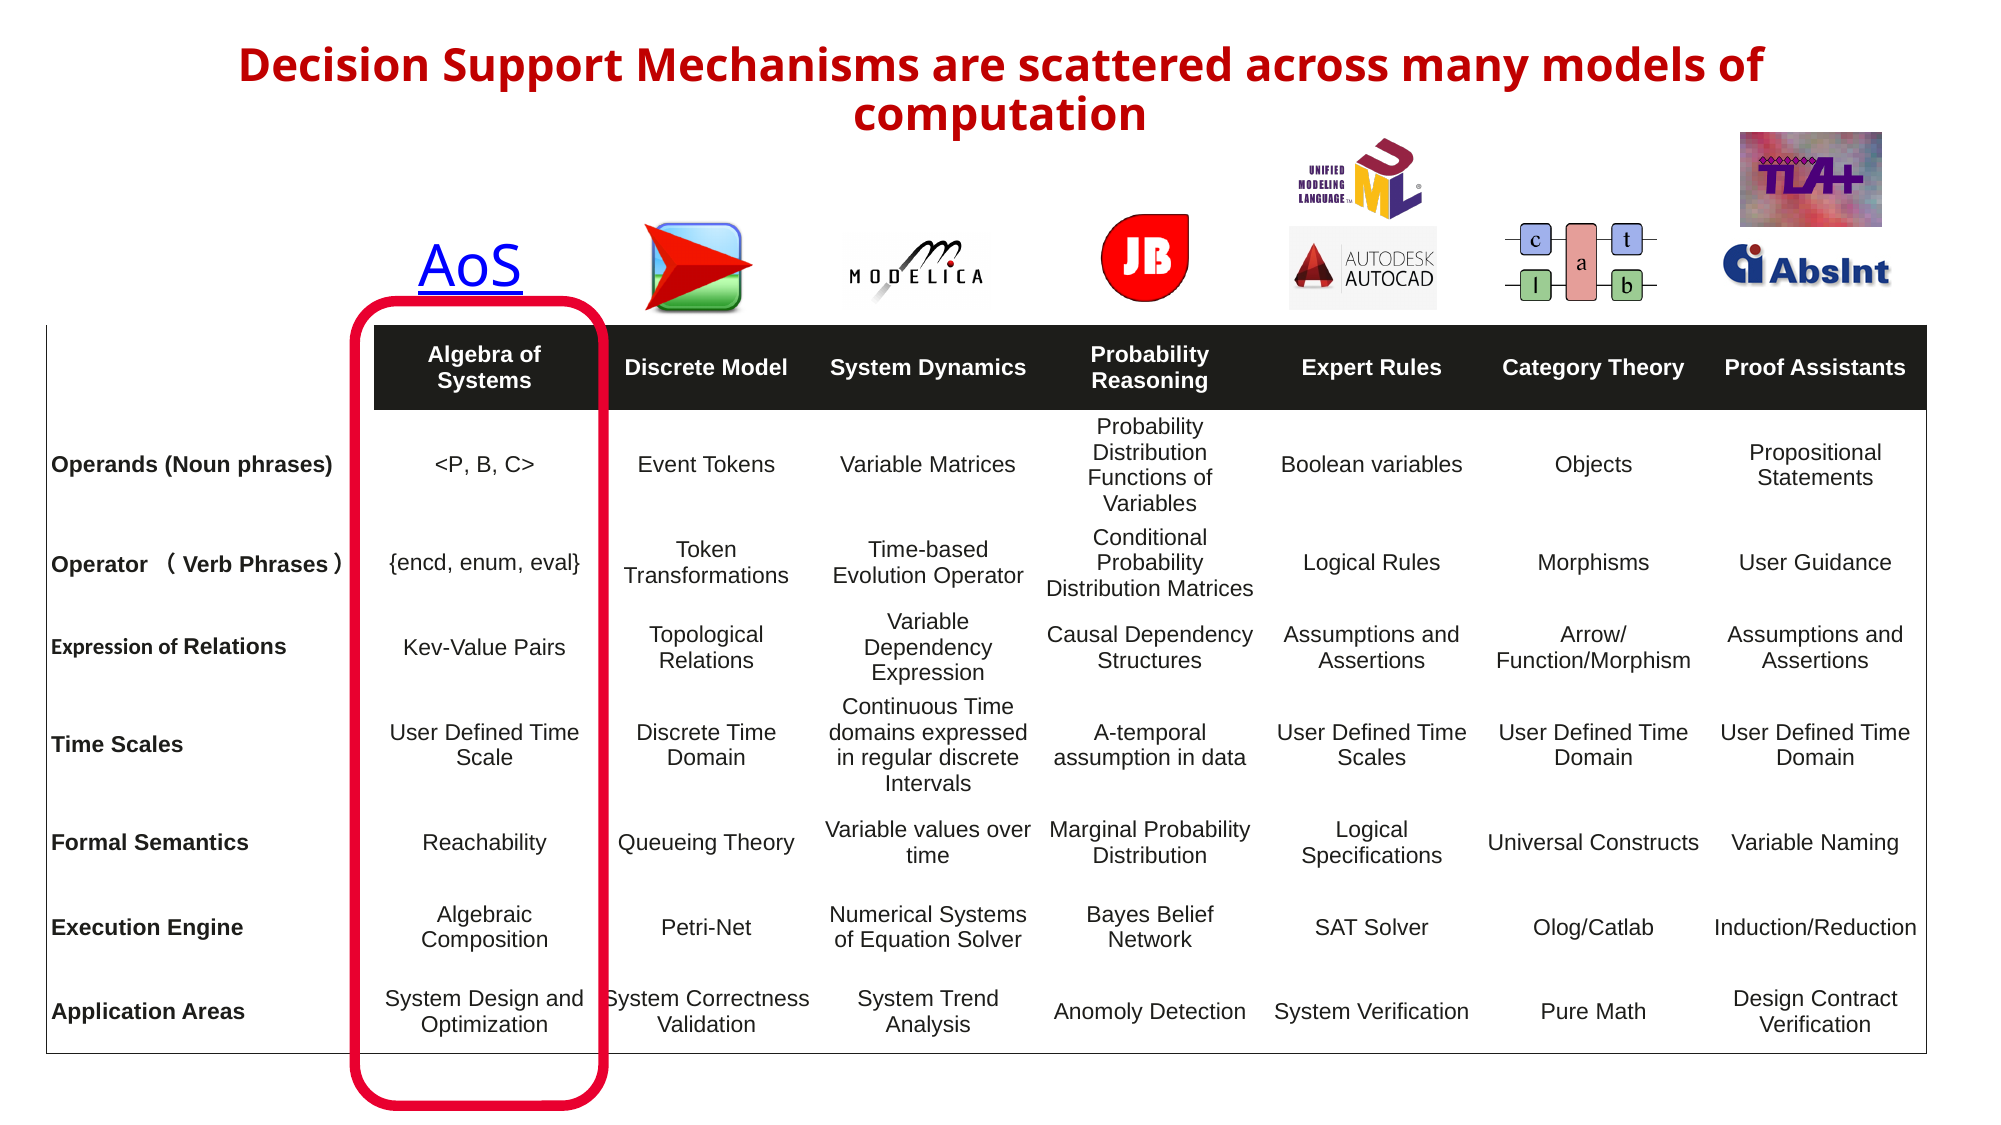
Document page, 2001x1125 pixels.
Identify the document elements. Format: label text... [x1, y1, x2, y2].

table_cell Variable Naming [1705, 800, 1926, 885]
table_cell Objects [1483, 410, 1705, 520]
table_cell User Defined Time Domain [1483, 690, 1705, 800]
table_cell Bayes Belief Network [1039, 885, 1261, 969]
picture [1090, 199, 1204, 314]
table_cell Probability Distribution Functions of Variables [1039, 410, 1261, 520]
table_header [47, 325, 358, 410]
title Decision Support Mechanisms are scattered across many models of computation [99, 52, 1902, 130]
table_cell Time-based Evolution Operator [817, 520, 1039, 605]
table_cell Morphisms [1483, 520, 1705, 605]
table_cell A-temporal assumption in data [1039, 690, 1261, 800]
table_header System Dynamics [817, 326, 1039, 410]
table_cell Topological Relations [604, 605, 817, 690]
table_cell Variable Dependency Expression [817, 605, 1039, 690]
picture [1723, 132, 1892, 319]
table_cell Propositional Statements [1705, 410, 1926, 520]
table_cell Marginal Probability Distribution [1039, 800, 1261, 885]
table_cell Queueing Theory [604, 800, 817, 885]
table_cell Formal Semantics [47, 800, 354, 885]
table_cell Continuous Time domains expressed in regular discrete Intervals [817, 690, 1039, 800]
table_cell Operands (Noun phrases) [47, 410, 354, 520]
picture [842, 232, 991, 310]
table_cell Time Scales [47, 690, 354, 800]
table_cell SAT Solver [1261, 885, 1483, 969]
table_cell Logical Rules [1261, 520, 1483, 605]
table_cell Application Areas [47, 969, 354, 1053]
table_cell User Defined Time Domain [1705, 690, 1926, 800]
table_cell Variable Matrices [817, 410, 1039, 520]
table_cell Assumptions and Assertions [1261, 605, 1483, 690]
table_cell Arrow/ Function/Morphism [1483, 605, 1705, 690]
table_header Probability Reasoning [1039, 326, 1261, 410]
picture [1288, 226, 1438, 310]
text_box [354, 301, 604, 1106]
table_cell Conditional Probability Distribution Matrices [1039, 520, 1261, 605]
picture [1505, 223, 1657, 301]
table_cell Olog/Catlab [1483, 885, 1705, 969]
table_header Discrete Model [601, 326, 817, 410]
table_cell System Verification [1261, 969, 1483, 1053]
picture [640, 212, 753, 325]
table_cell Event Tokens [604, 410, 817, 520]
table_cell Discrete Time Domain [604, 690, 817, 800]
table_cell Pure Math [1483, 969, 1705, 1053]
picture [1298, 134, 1422, 224]
table_cell Numerical Systems of Equation Solver [817, 885, 1039, 969]
table_cell Variable values over time [817, 800, 1039, 885]
table_cell Operator（Verb Phrases） [47, 520, 354, 605]
table_cell Universal Constructs [1483, 800, 1705, 885]
table_cell Petri-Net [604, 885, 817, 969]
table_cell Assumptions and Assertions [1705, 605, 1926, 690]
table_header Proof Assistants [1705, 326, 1926, 410]
table_cell Causal Dependency Structures [1039, 605, 1261, 690]
table_cell Boolean variables [1261, 410, 1483, 520]
table_cell System Trend Analysis [817, 969, 1039, 1053]
table_cell Logical Specifications [1261, 800, 1483, 885]
table_cell Induction/Reduction [1705, 885, 1926, 969]
table_cell Execution Engine [47, 885, 354, 969]
table_cell Design Contract Verification [1705, 969, 1926, 1053]
table_cell User Guidance [1705, 520, 1926, 605]
text_box AoS [390, 220, 552, 315]
table_cell Token Transformations [604, 520, 817, 605]
table_header Category Theory [1483, 326, 1705, 410]
table_header Expert Rules [1261, 326, 1483, 410]
table_cell Anomoly Detection [1039, 969, 1261, 1053]
table_cell System Correctness Validation [604, 969, 817, 1053]
table_cell User Defined Time Scales [1261, 690, 1483, 800]
table_cell Expression of Relations [47, 605, 354, 690]
